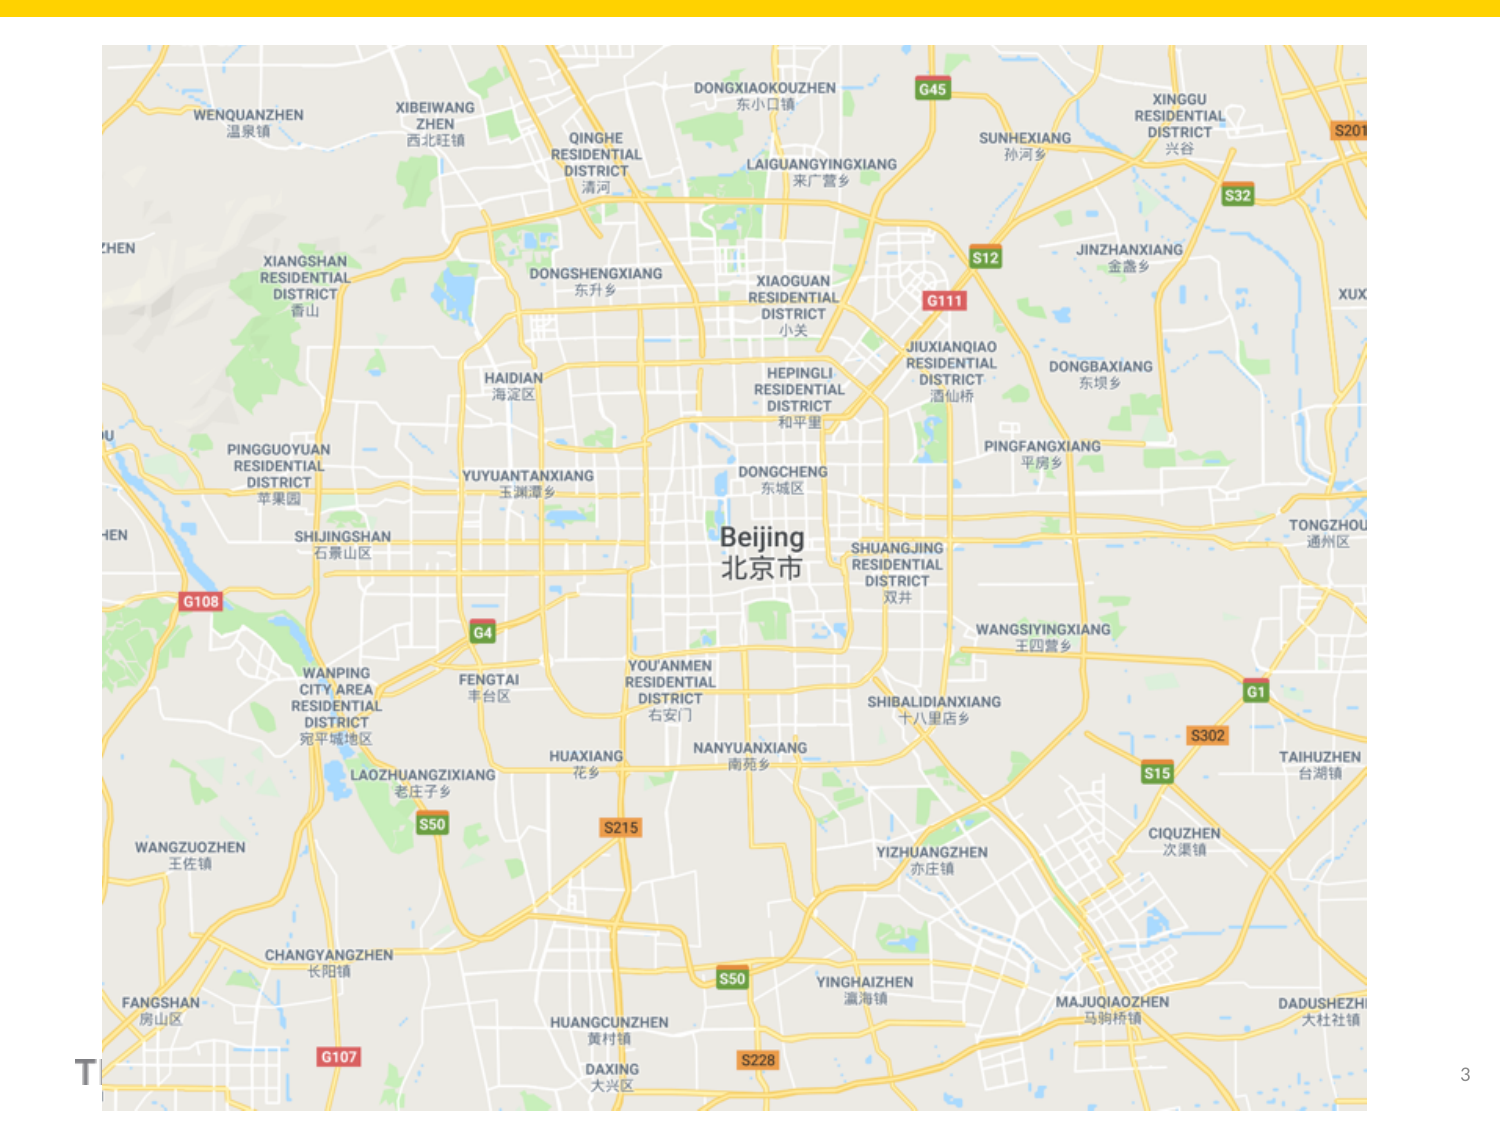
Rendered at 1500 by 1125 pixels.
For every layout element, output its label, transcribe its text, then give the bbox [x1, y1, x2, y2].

picture [75, 44, 1368, 1111]
slide_number 3 [1420, 1042, 1486, 1103]
